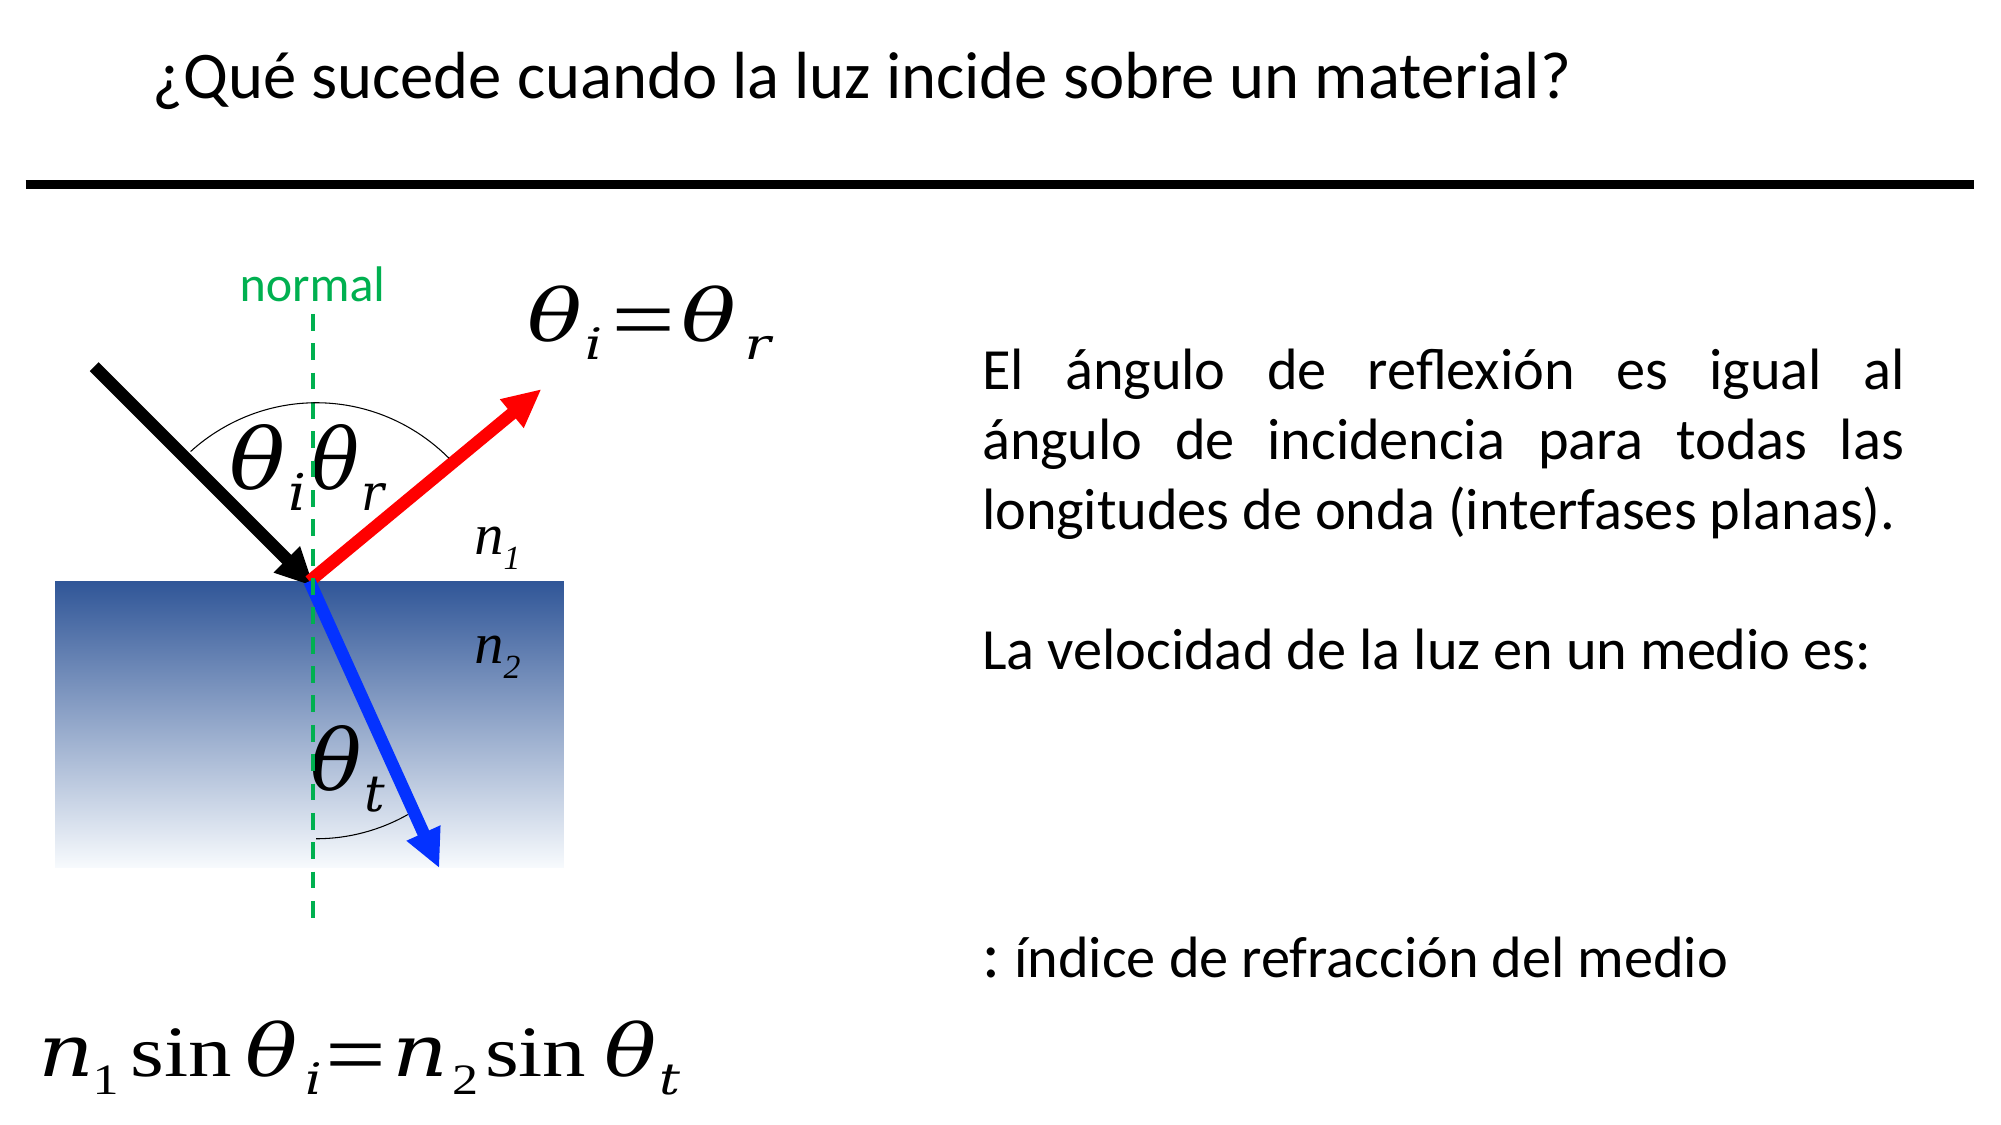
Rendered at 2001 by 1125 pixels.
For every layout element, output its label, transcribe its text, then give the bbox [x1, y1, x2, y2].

list ¿Qué sucede cuando la luz incide sobre un material? [137, 33, 1836, 159]
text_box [55, 244, 564, 928]
